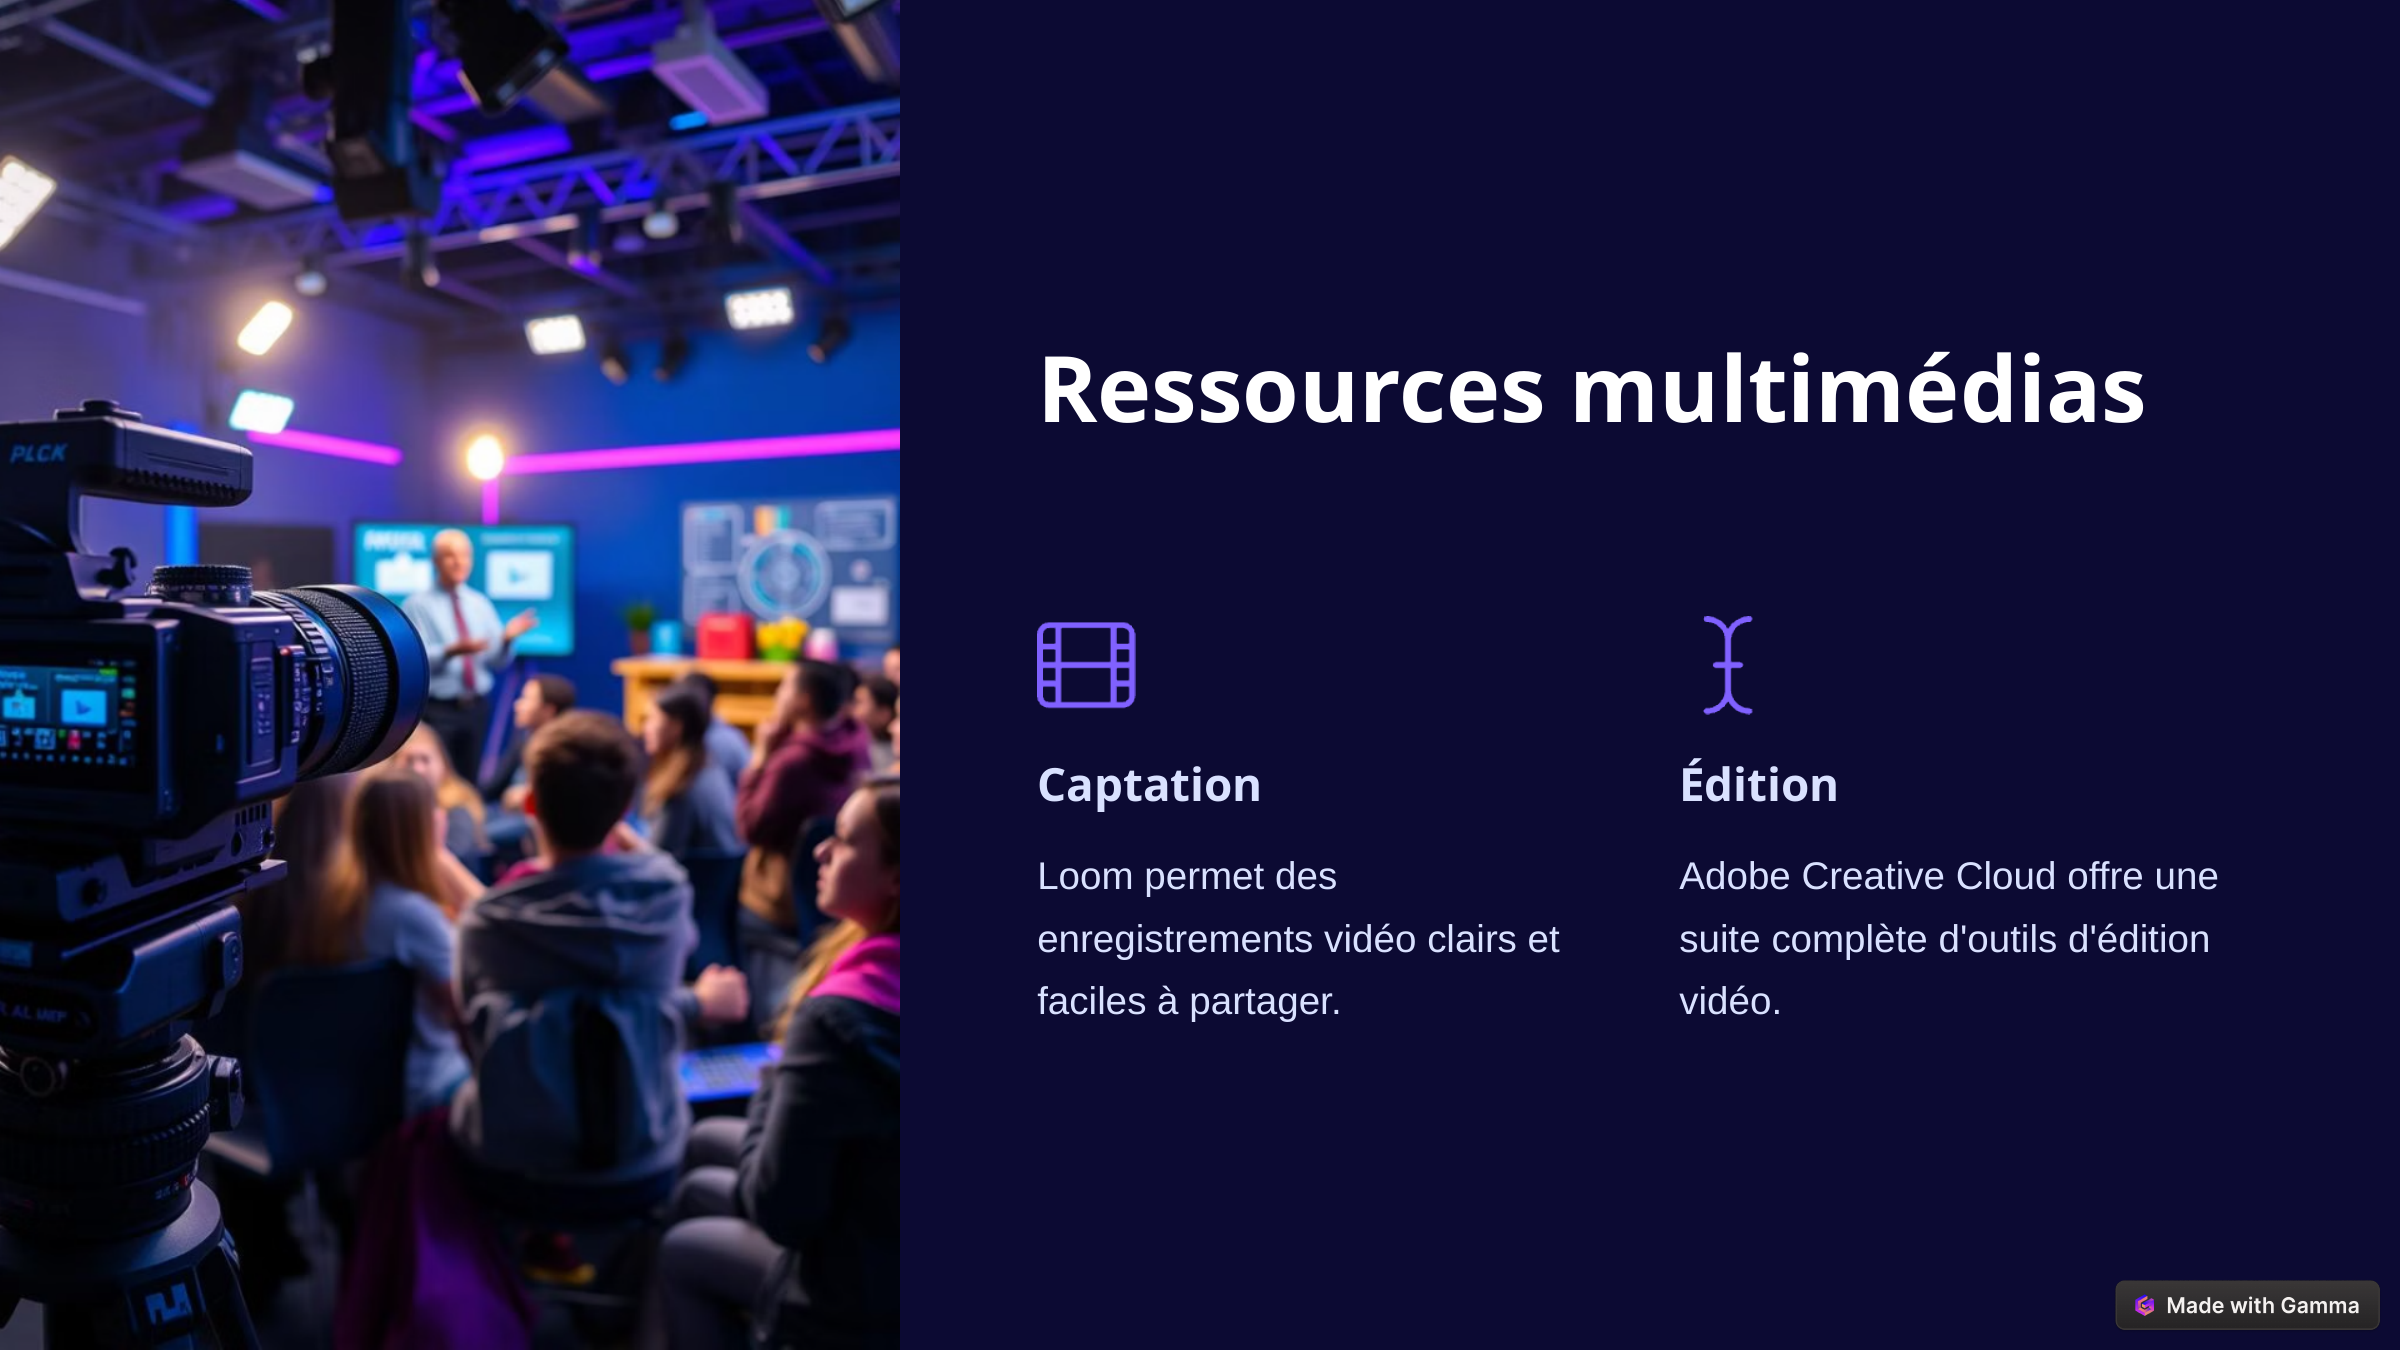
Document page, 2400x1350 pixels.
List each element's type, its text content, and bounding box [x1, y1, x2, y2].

text_box Adobe Creative Cloud offre une suite complète d'outils d'édition vidéo. [1679, 834, 2263, 1024]
text_box Captation [1037, 753, 1500, 812]
picture [0, 0, 900, 1350]
picture [2106, 1271, 2389, 1339]
text_box Loom permet des enregistrements vidéo clairs et faciles à partager. [1037, 834, 1621, 1024]
picture [1037, 616, 1136, 715]
text_box Ressources multimédias [1037, 326, 2263, 558]
text_box Édition [1679, 753, 2142, 812]
picture [1679, 616, 1778, 715]
